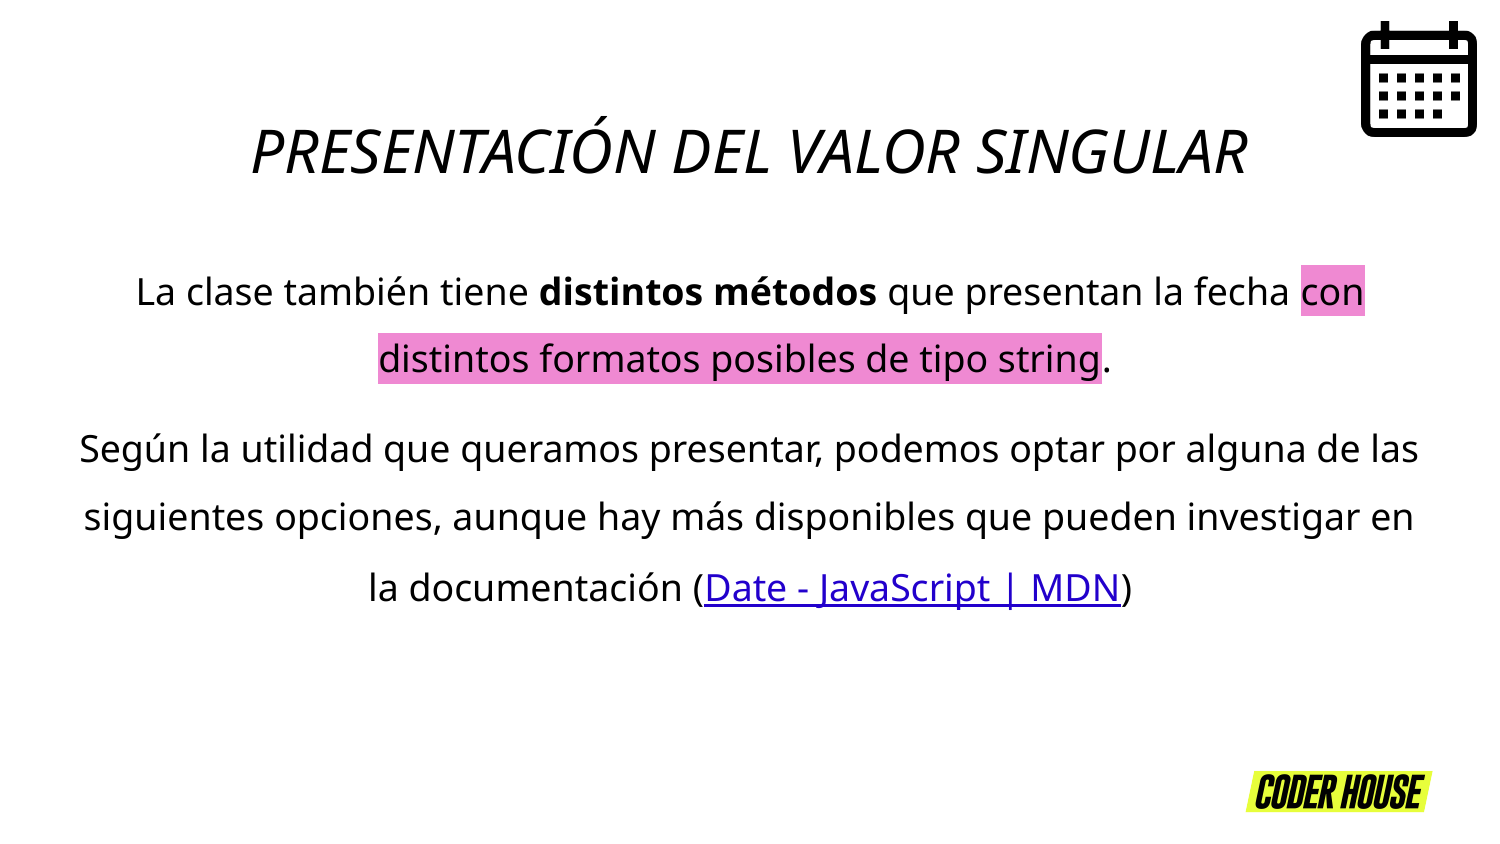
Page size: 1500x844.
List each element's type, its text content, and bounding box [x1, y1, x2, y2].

picture [1241, 764, 1437, 819]
text_box La clase también tiene distintos métodos que presentan la fecha con distintos formatos posibles de tipo string. Según la utilidad que queramos presentar, podemos optar por alguna de las siguientes opciones, aunque hay más disponibles que pueden investigar en la documentación (Date - JavaScript | MDN) [50, 230, 1450, 614]
picture [1361, 21, 1477, 137]
text_box PRESENTACIÓN DEL VALOR SINGULAR [228, 62, 1272, 178]
